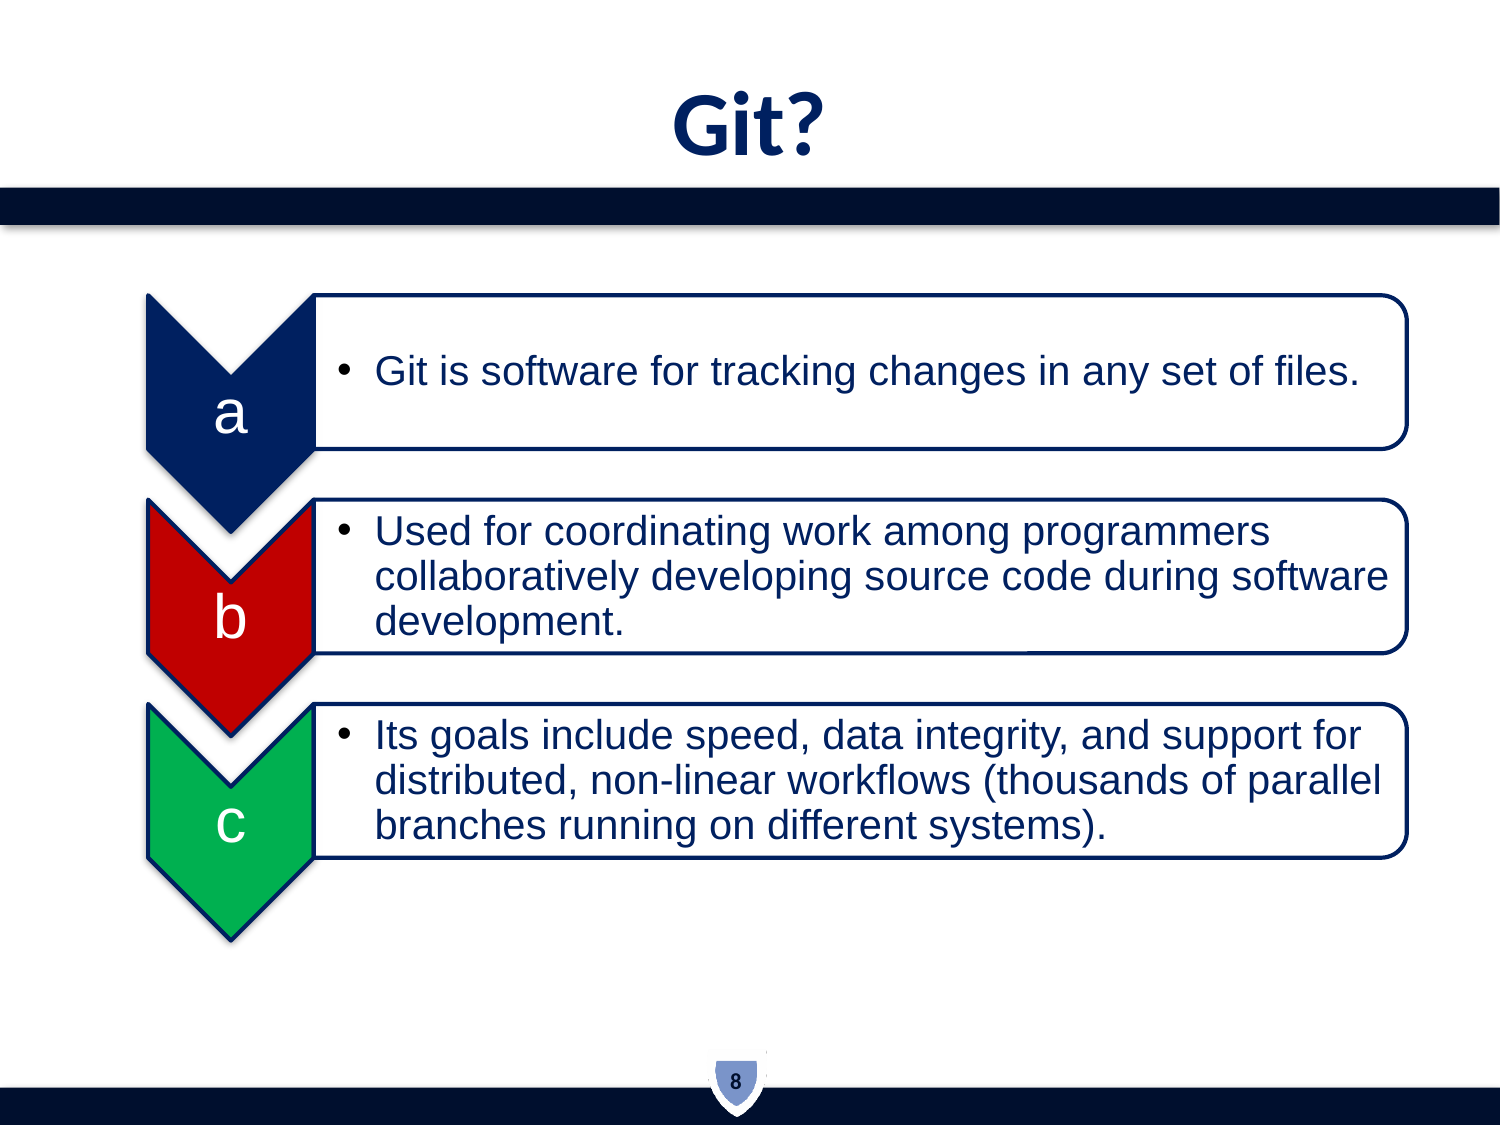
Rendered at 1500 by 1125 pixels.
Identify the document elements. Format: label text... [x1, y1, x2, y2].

slide_number 8 [704, 1050, 768, 1110]
title Git? [75, 24, 1425, 213]
picture [706, 1110, 767, 1117]
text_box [147, 294, 1407, 942]
